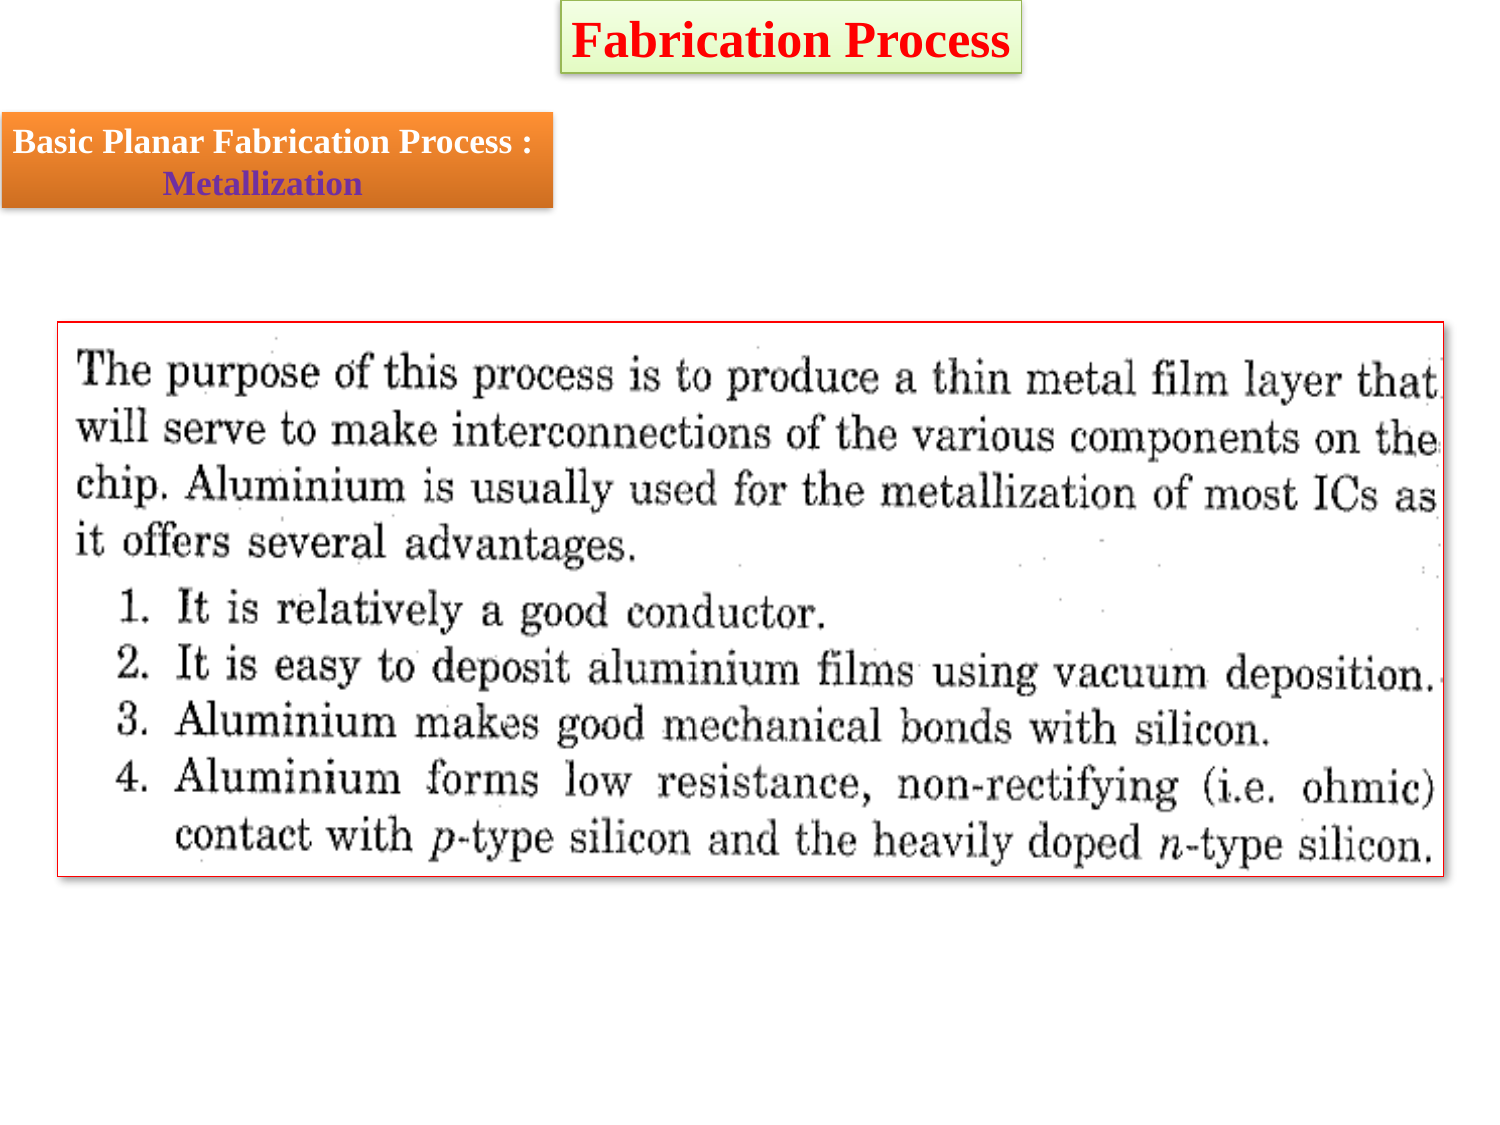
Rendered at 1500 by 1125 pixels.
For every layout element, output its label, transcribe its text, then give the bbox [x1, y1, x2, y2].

picture [58, 322, 1443, 877]
text_box Fabrication Process [560, 0, 1022, 74]
text_box Basic Planar Fabrication Process : Metallization [1, 112, 554, 208]
